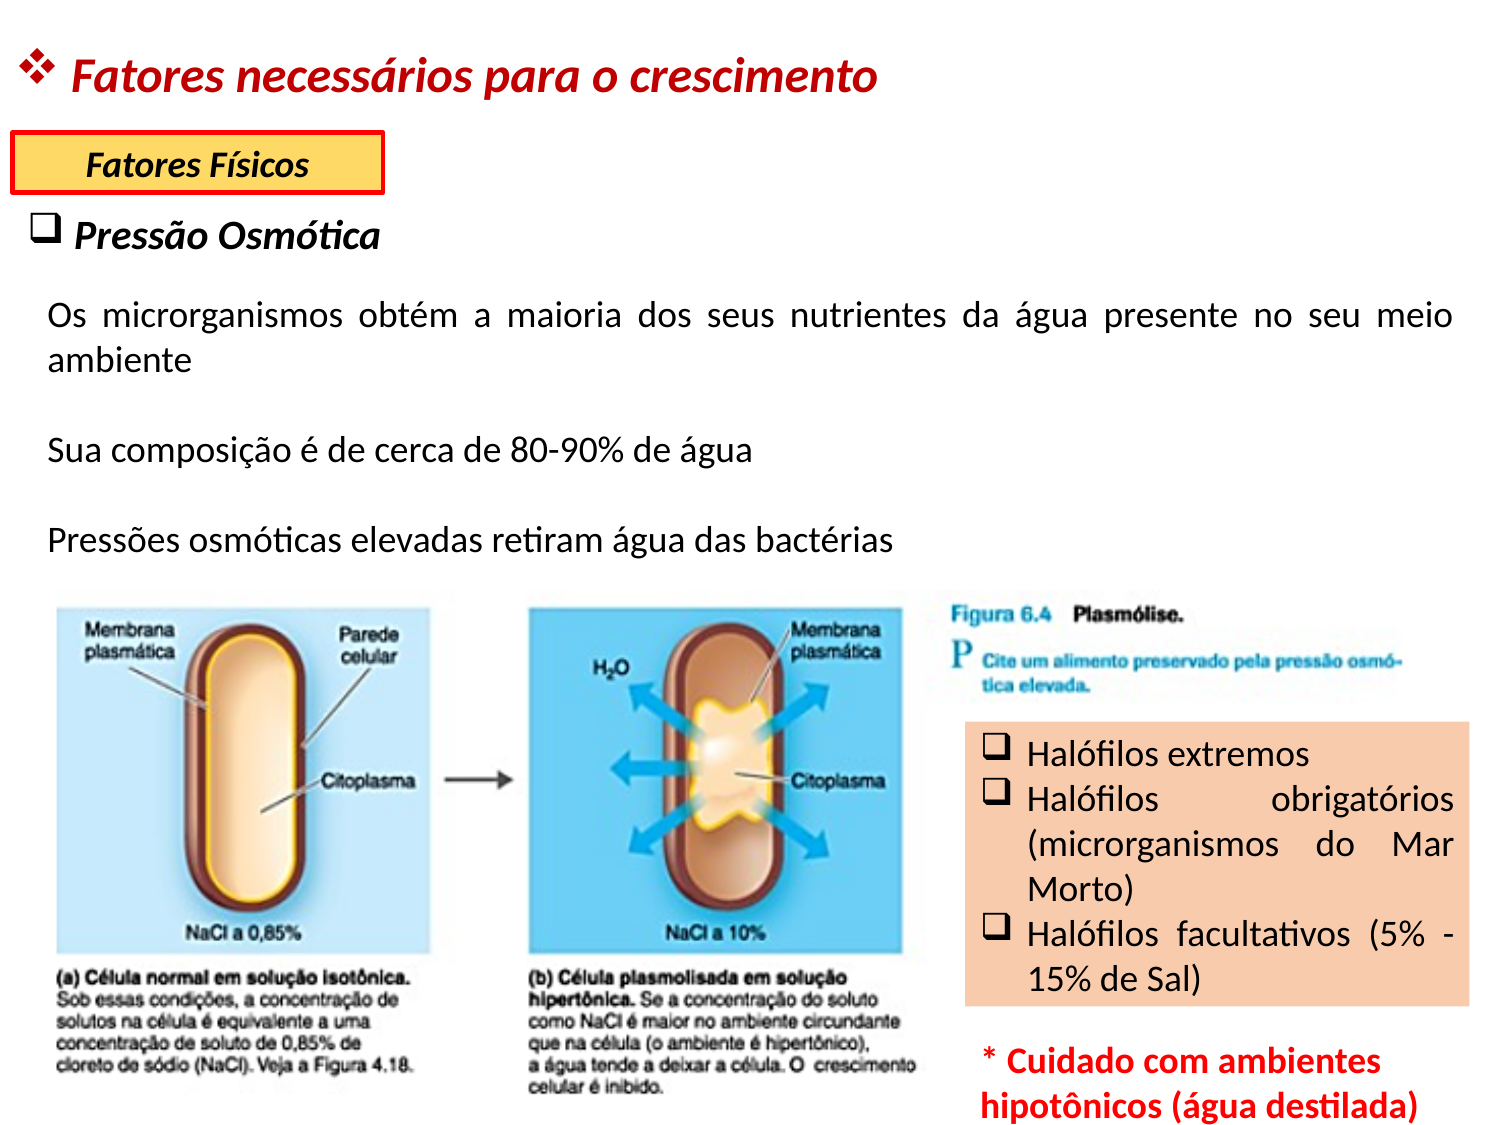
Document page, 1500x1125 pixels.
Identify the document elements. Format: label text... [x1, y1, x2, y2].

text_box Os microrganismos obtém a maioria dos seus nutrientes da água presente no seu meio ambiente Sua composição é de cerca de 80-90% de água Pressões osmóticas elevadas retiram água das bactérias [32, 282, 1470, 568]
text_box Fatores necessários para o crescimento [0, 35, 920, 110]
text_box * Cuidado com ambientes hipotônicos (água destilada) [965, 1028, 1470, 1125]
text_box Fatores Físicos [12, 132, 384, 193]
text_box Halófilos extremos Halófilos obrigatórios (microrganismos do Mar Morto) Halófilos facultativos (5% - 15% de Sal) [1437, 721, 1470, 1007]
picture [0, 573, 1437, 1114]
text_box Pressão Osmótica [12, 200, 498, 266]
